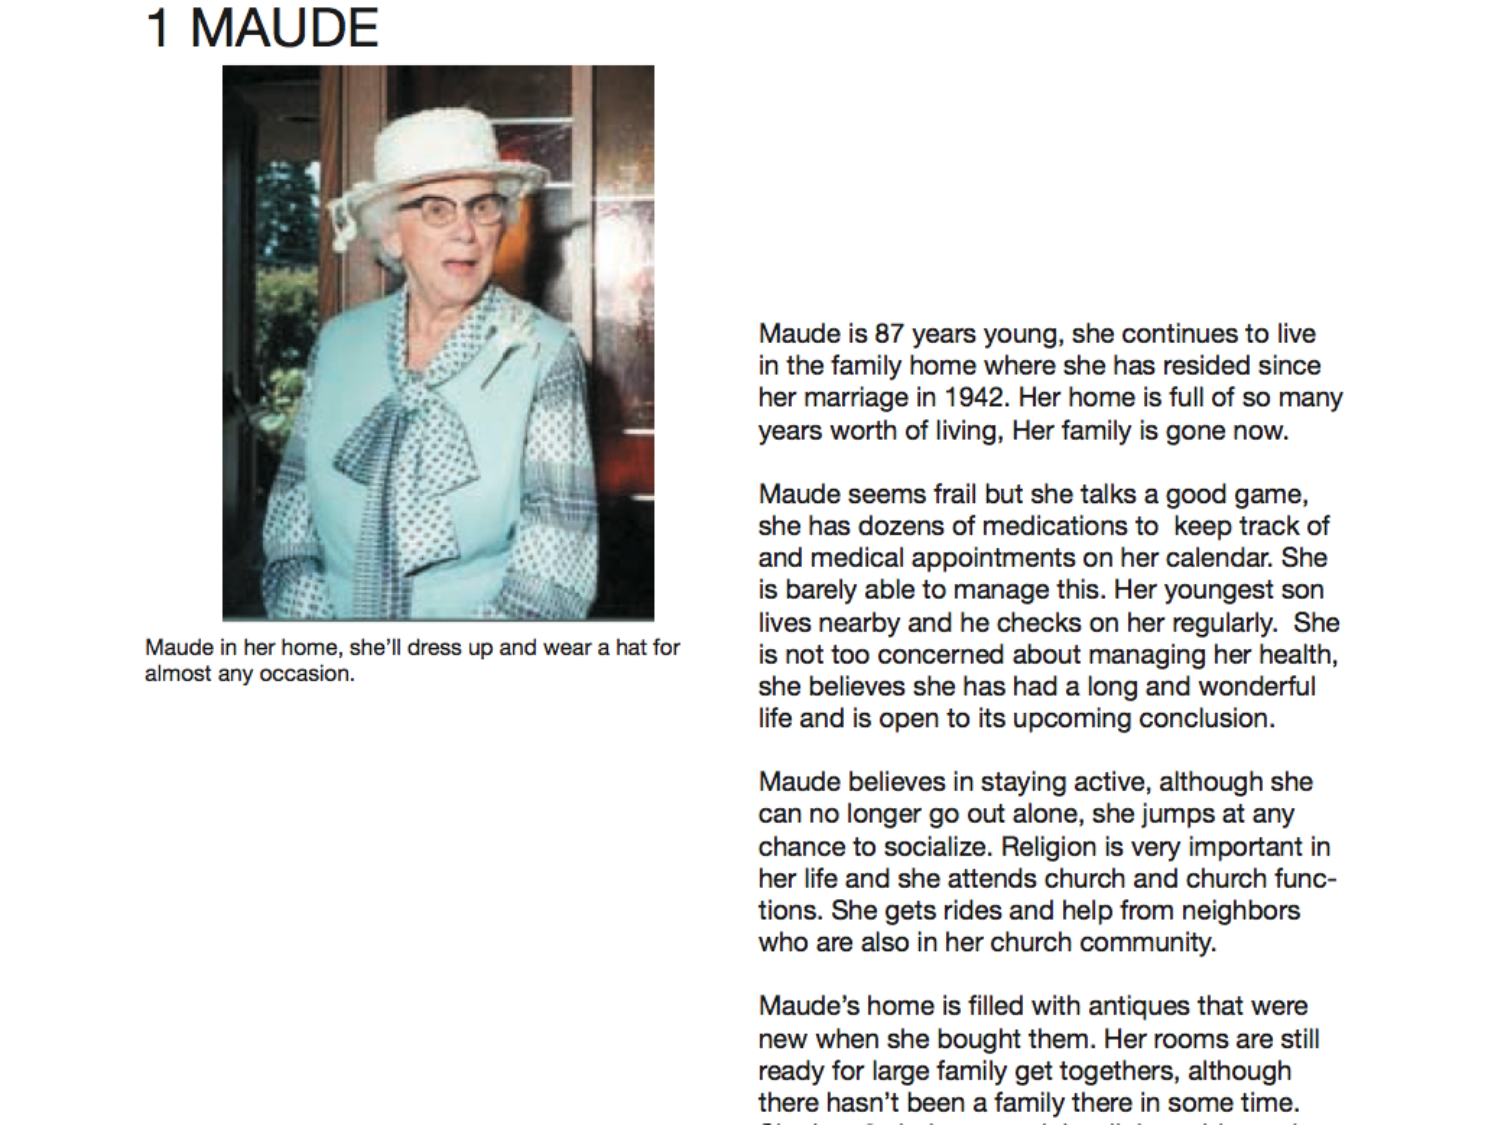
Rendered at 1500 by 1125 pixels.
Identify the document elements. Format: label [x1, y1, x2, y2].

picture [122, 0, 1377, 1125]
